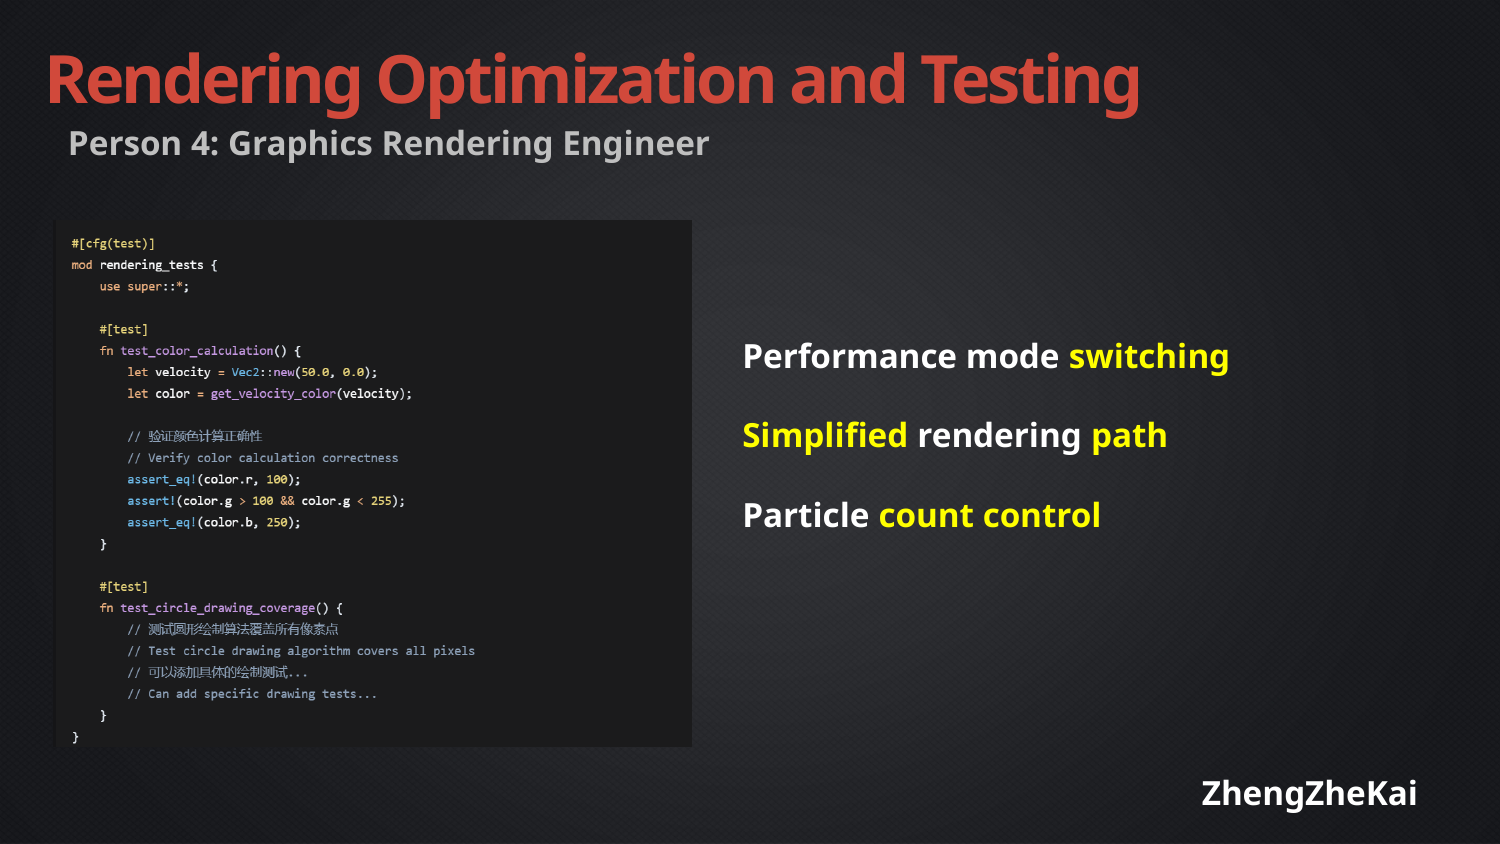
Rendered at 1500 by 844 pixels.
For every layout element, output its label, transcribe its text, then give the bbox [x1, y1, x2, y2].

text_box Rendering Optimization and Testing [29, 29, 1449, 104]
text_box Performance mode switching Simplified rendering path Particle count control [727, 327, 1431, 542]
picture [0, 0, 1500, 844]
text_box ZhengZheKai [1187, 764, 1494, 837]
text_box Person 4: Graphics Rendering Engineer [53, 114, 1410, 170]
